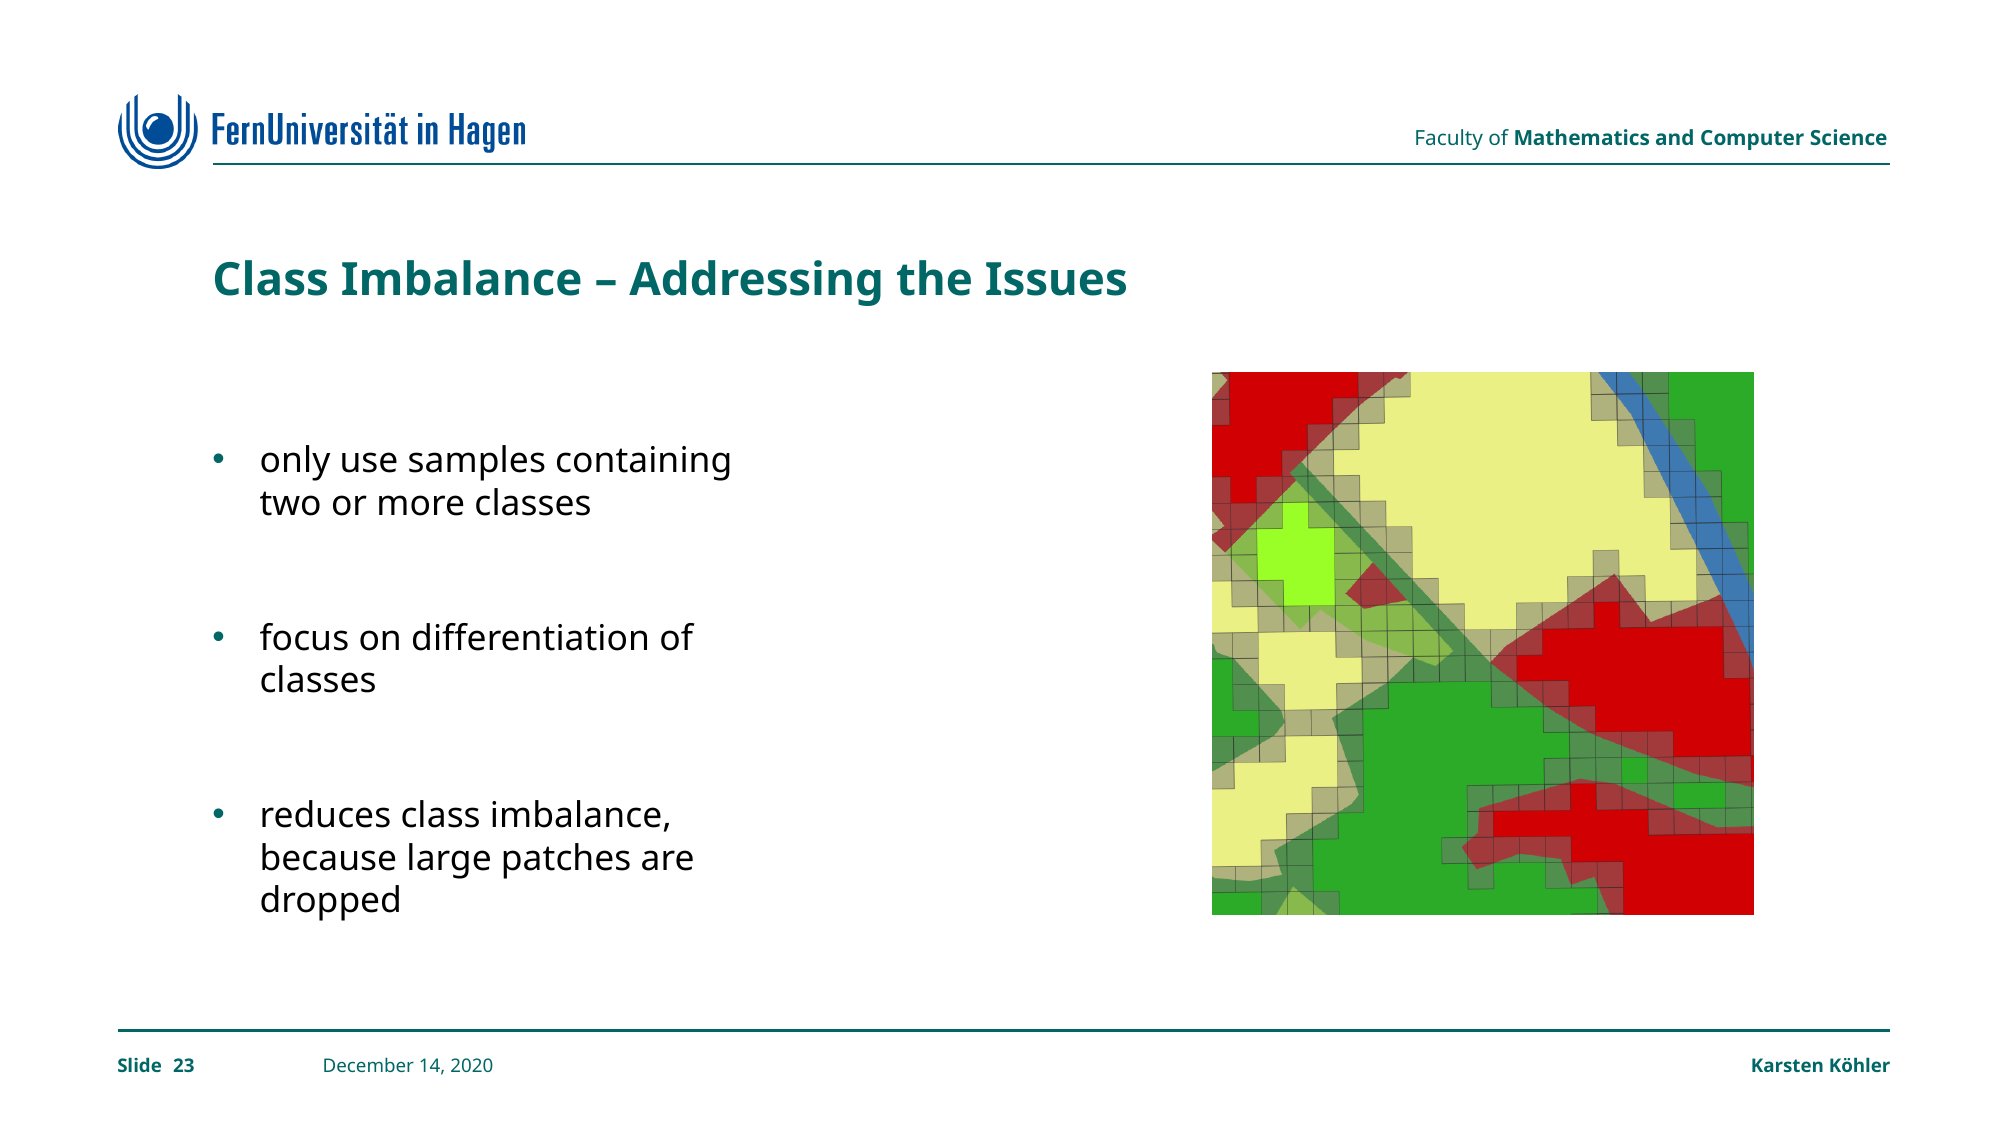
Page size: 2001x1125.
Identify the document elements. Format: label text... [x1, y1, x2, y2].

picture [118, 94, 525, 169]
list only use samples containing two or more classes focus on differentiation of classes reduces class imbalance, because large patches are dropped [212, 437, 788, 915]
slide_number 23 [173, 1054, 280, 1094]
footer Karsten Köhler [595, 1054, 1891, 1094]
title Class Imbalance – Addressing the Issues [212, 249, 1890, 315]
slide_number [322, 1054, 528, 1094]
picture [1212, 372, 1755, 915]
